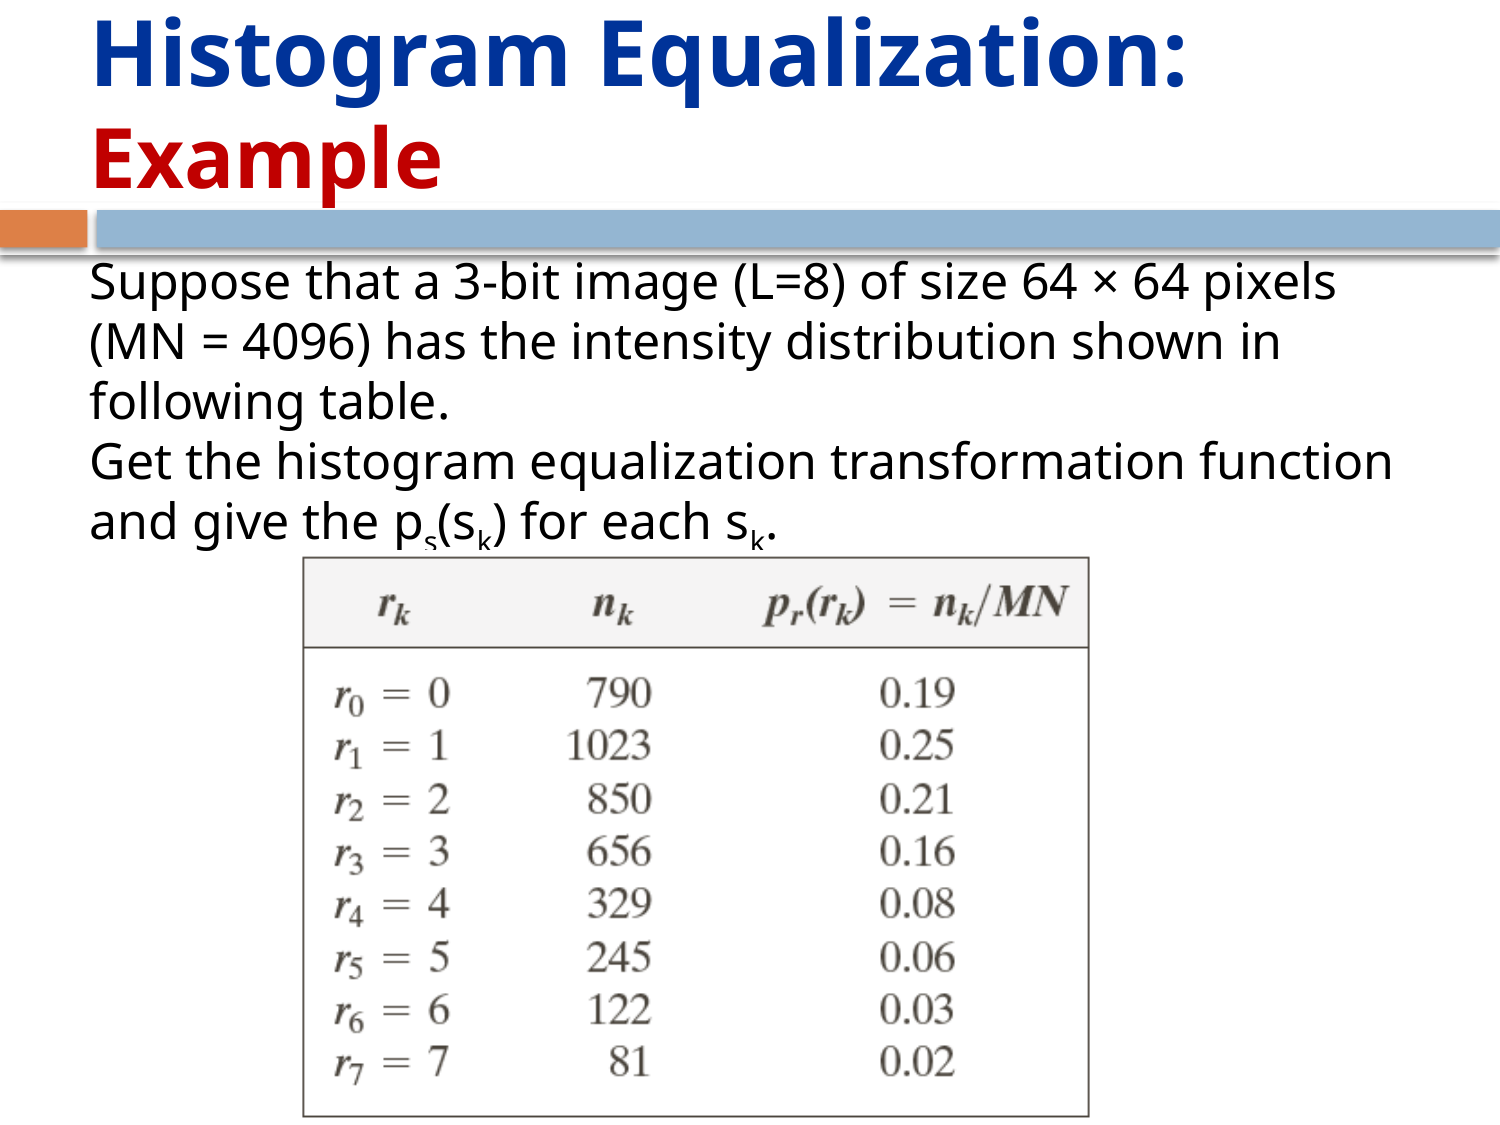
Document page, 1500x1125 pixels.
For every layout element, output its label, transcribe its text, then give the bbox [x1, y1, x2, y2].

picture [292, 550, 1099, 1125]
text_box Suppose that a 3-bit image (L=8) of size 64 × 64 pixels (MN = 4096) has the intensity distribution shown in following table. Get the histogram equalization transformation function and give the ps(sk) for each sk. [74, 242, 1438, 566]
title Histogram Equalization: Example [75, 24, 1425, 175]
